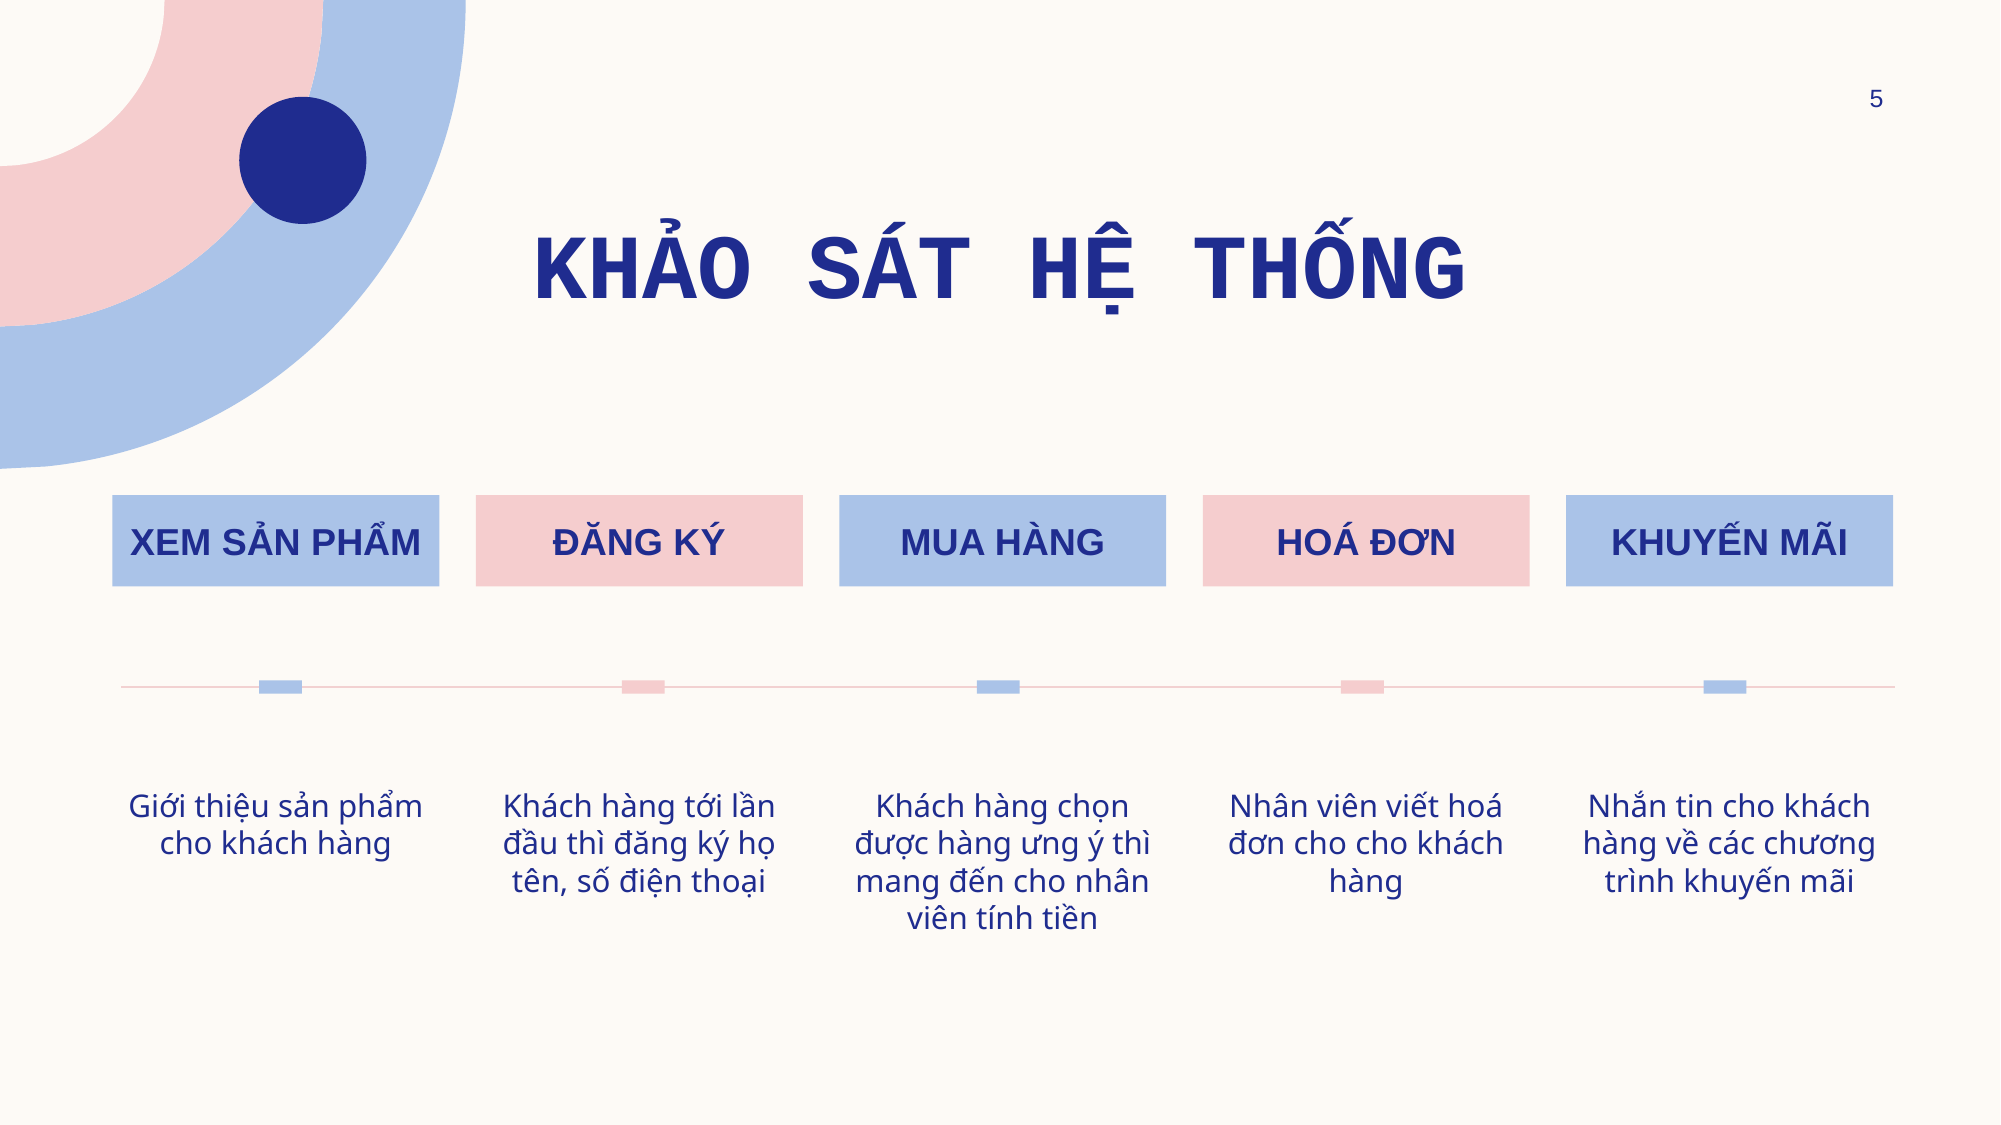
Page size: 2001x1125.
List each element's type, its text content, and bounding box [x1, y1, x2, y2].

text_box [258, 679, 303, 695]
list Khách hàng tới lần đầu thì đăng ký họ tên, số điện thoại [475, 778, 803, 909]
list Mua hàng [839, 495, 1167, 587]
list Đăng ký [475, 495, 803, 587]
list Hoá đơn [1202, 495, 1530, 587]
text_box [1703, 679, 1747, 695]
slide_number 5 [1795, 75, 1958, 120]
title Khảo sát hệ thống [124, 199, 1875, 326]
list Khách hàng chọn được hàng ưng ý thì mang đến cho nhân viên tính tiền [839, 778, 1167, 909]
list Nhân viên viết hoá đơn cho cho khách hàng [1202, 778, 1530, 909]
list Khuyến mãi [1566, 495, 1894, 587]
list Nhắn tin cho khách hàng về các chương trình khuyến mãi [1566, 778, 1894, 909]
list Giới thiệu sản phẩm cho khách hàng [112, 778, 440, 909]
text_box [1340, 679, 1385, 695]
text_box [621, 679, 666, 695]
list Xem sản phẩm [112, 495, 440, 587]
text_box [976, 679, 1021, 695]
